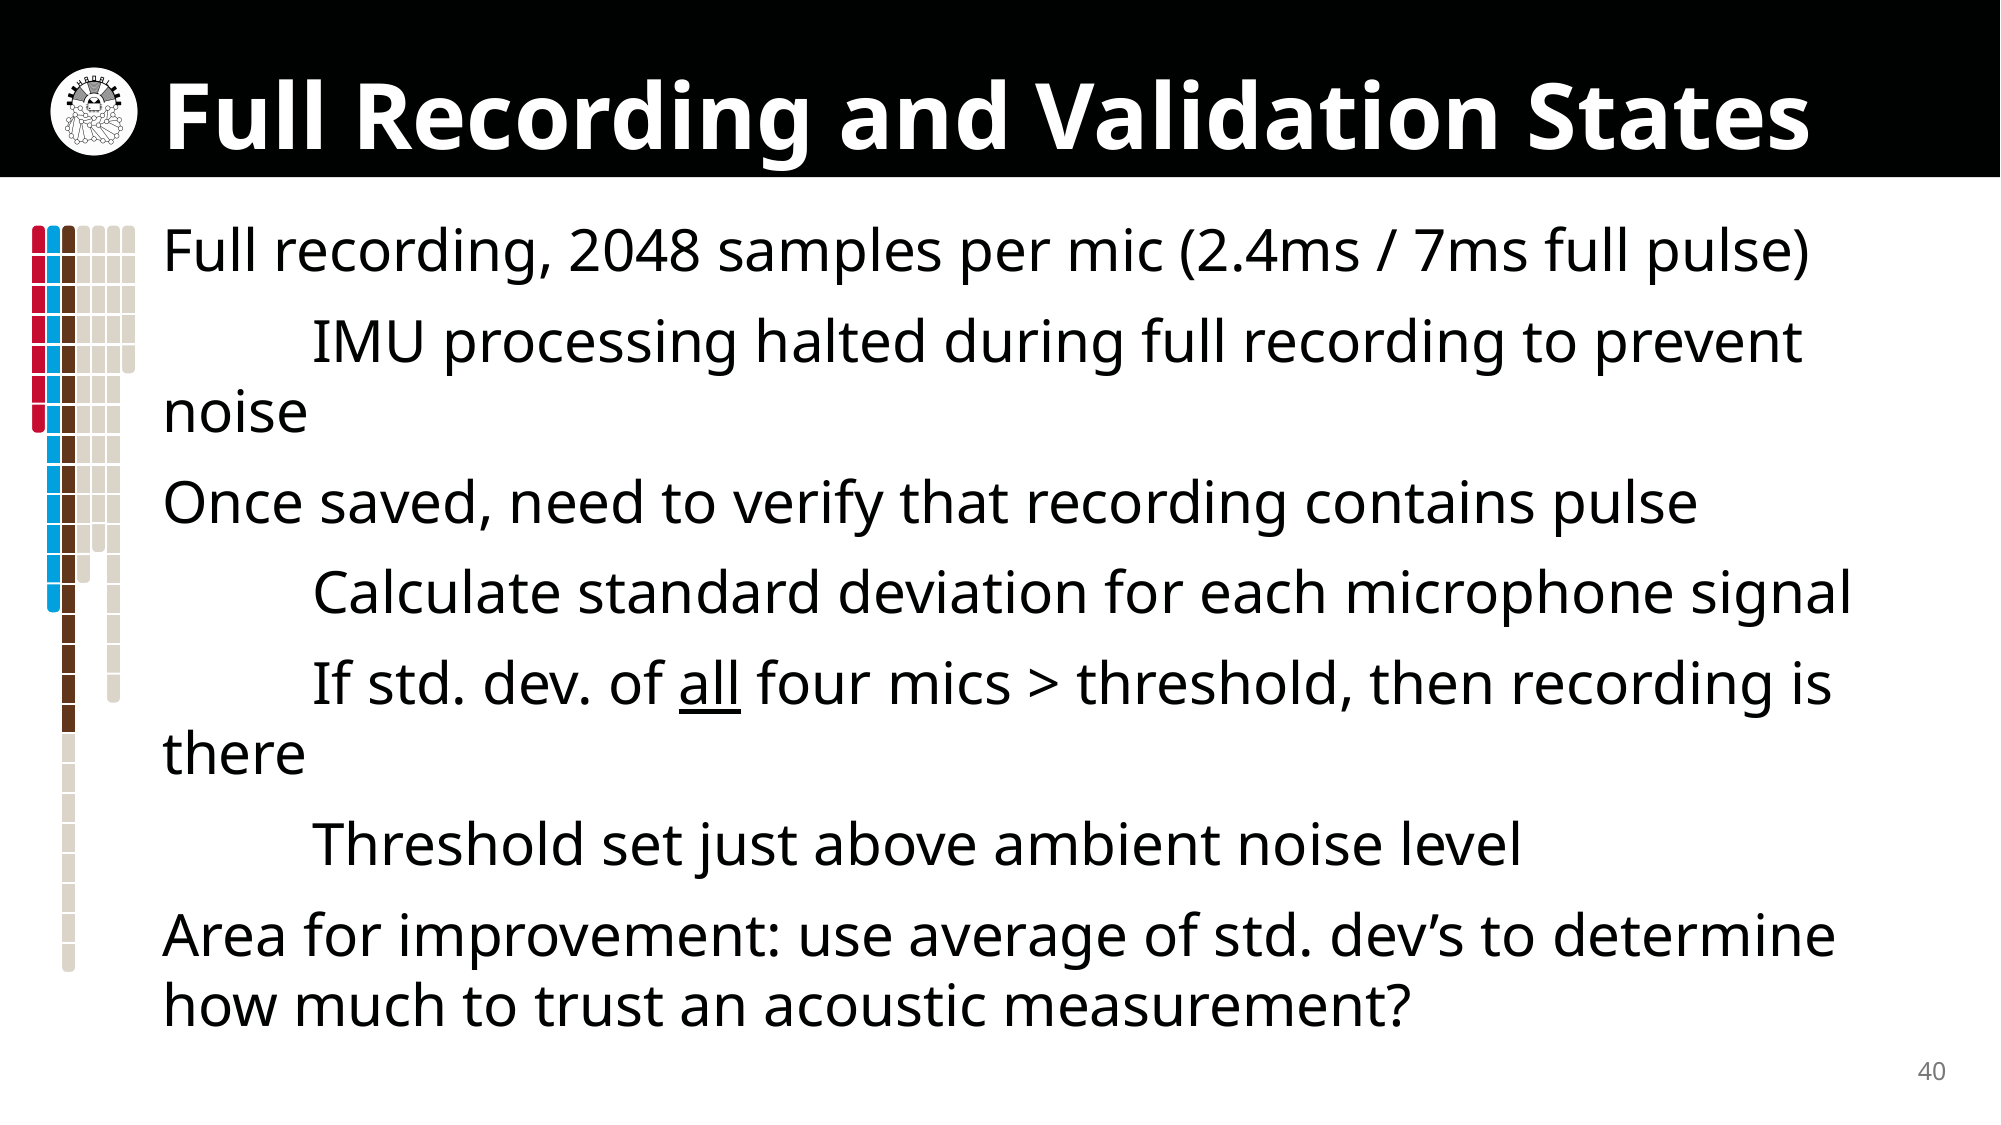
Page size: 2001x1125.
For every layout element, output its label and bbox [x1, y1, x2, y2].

list [147, 205, 1873, 1019]
picture [50, 67, 138, 156]
slide_number [1511, 1042, 1962, 1103]
title [147, 0, 2000, 178]
text_box [29, 221, 138, 977]
